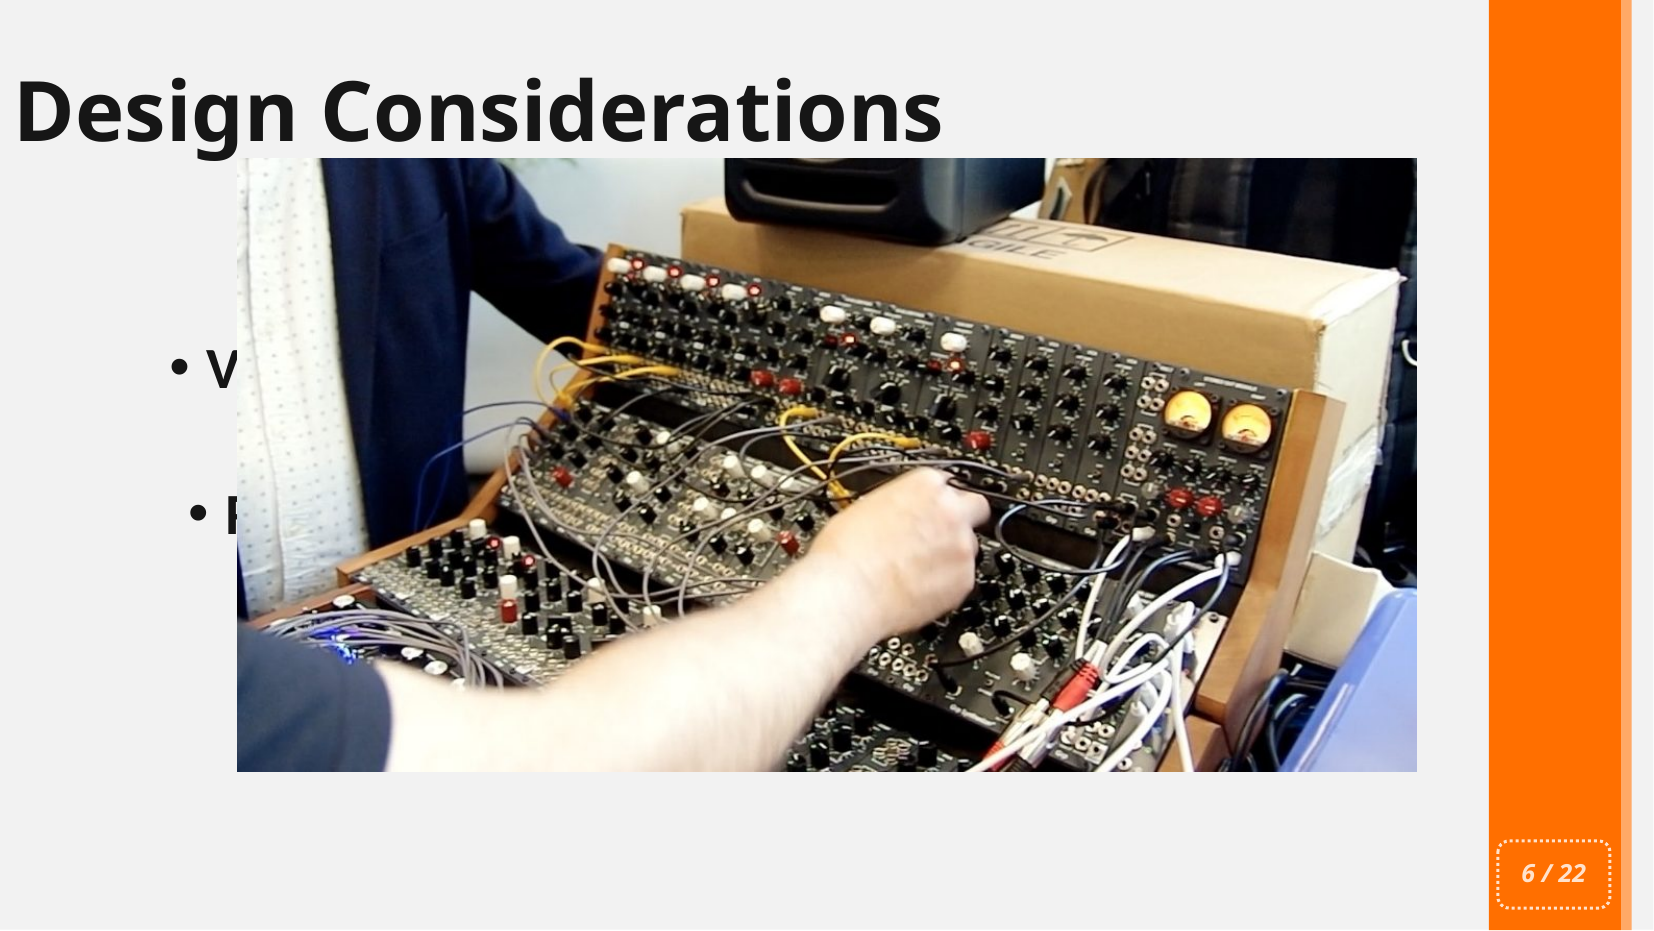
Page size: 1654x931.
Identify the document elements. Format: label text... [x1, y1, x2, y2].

picture [237, 158, 1417, 772]
list Voltage Control: lets an artist adjust some dials and switches to get the sound they want Robustness: Must operate on a huge range of frequencies with consistency Must tune cutoff and resonance at least [157, 217, 1335, 815]
title Design Considerations [13, 37, 1479, 193]
